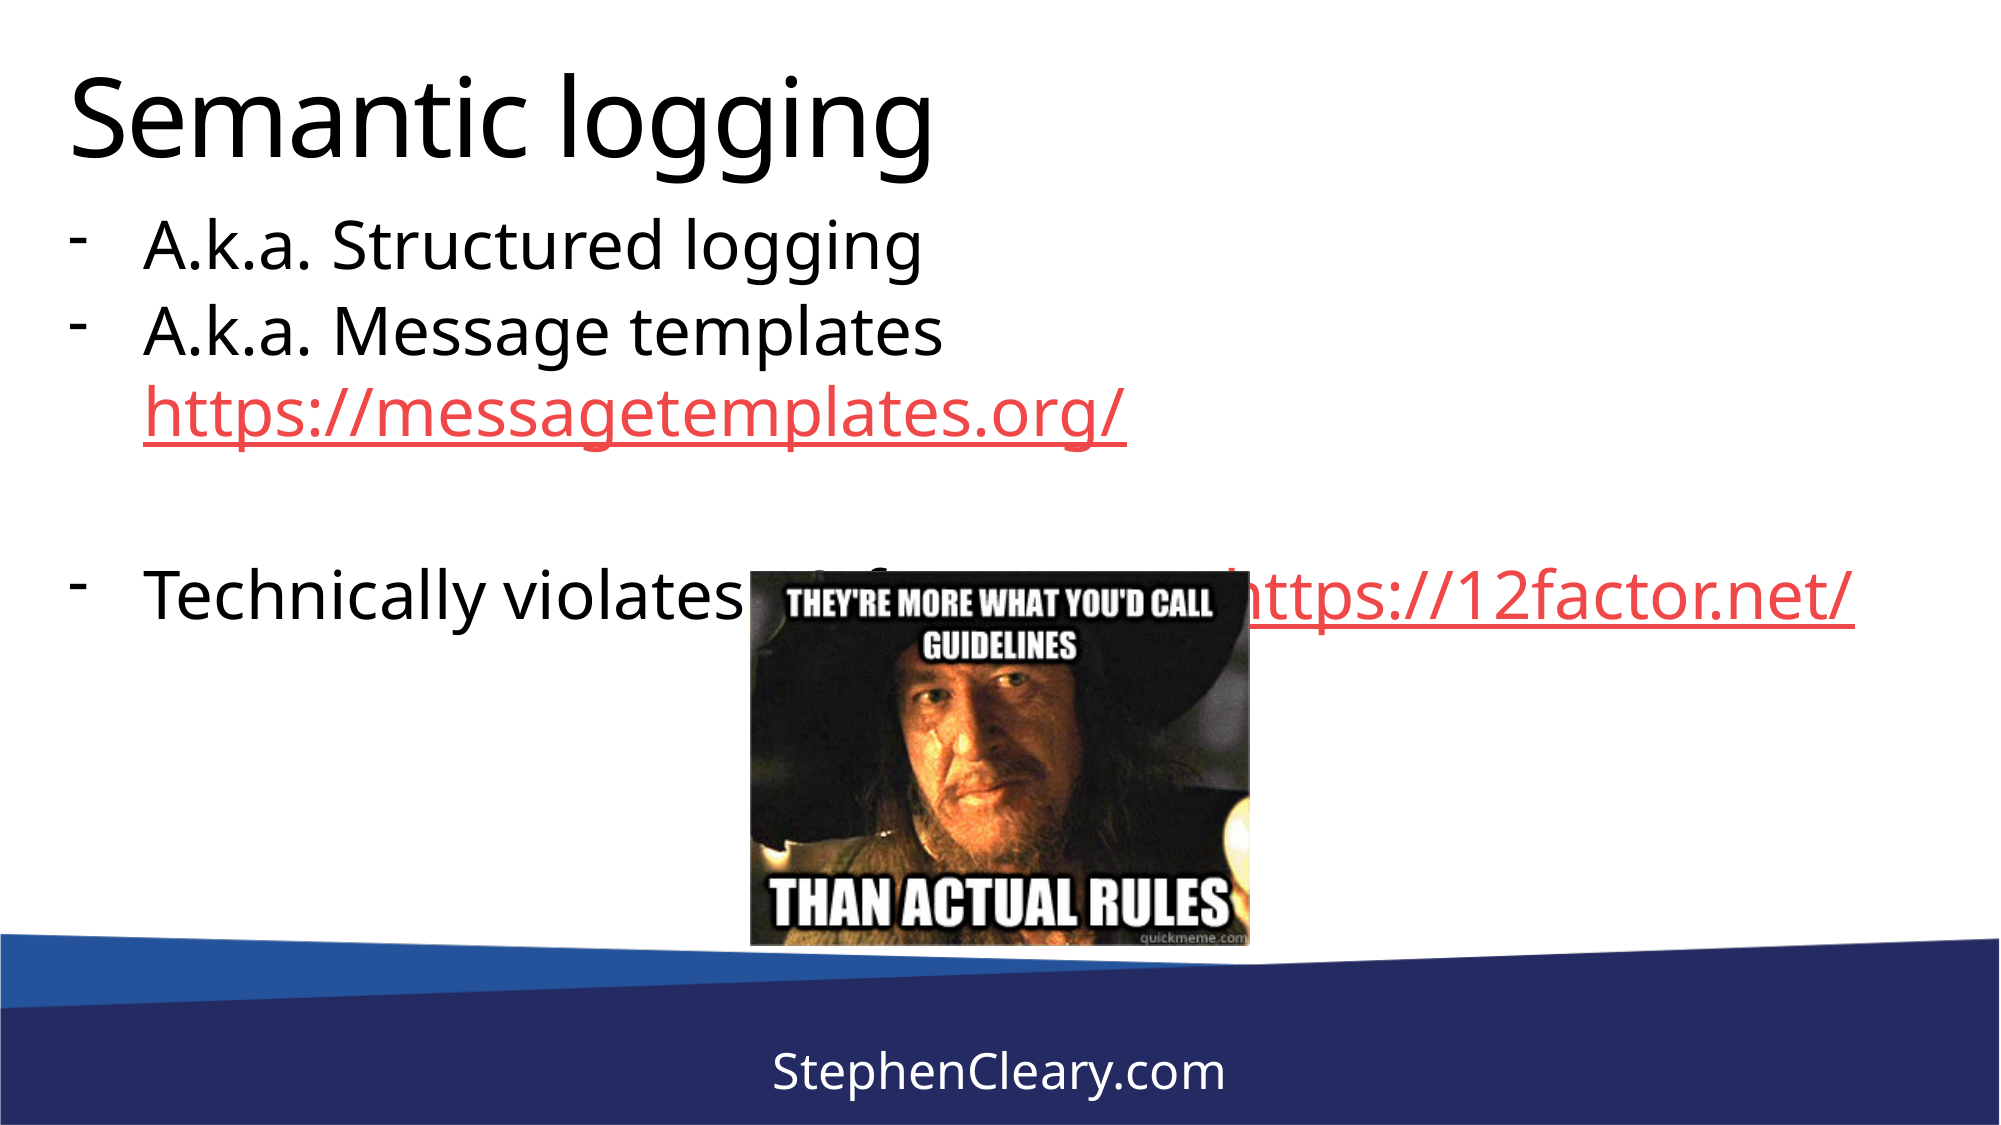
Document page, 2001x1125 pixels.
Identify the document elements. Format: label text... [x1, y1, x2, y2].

picture [0, 0, 2000, 1125]
title Semantic logging [44, 47, 1957, 196]
list A.k.a. Structured logging A.k.a. Message templates https://messagetemplates.org/ Technically violates 12-factor app: https://12factor.net/ [44, 196, 1956, 570]
